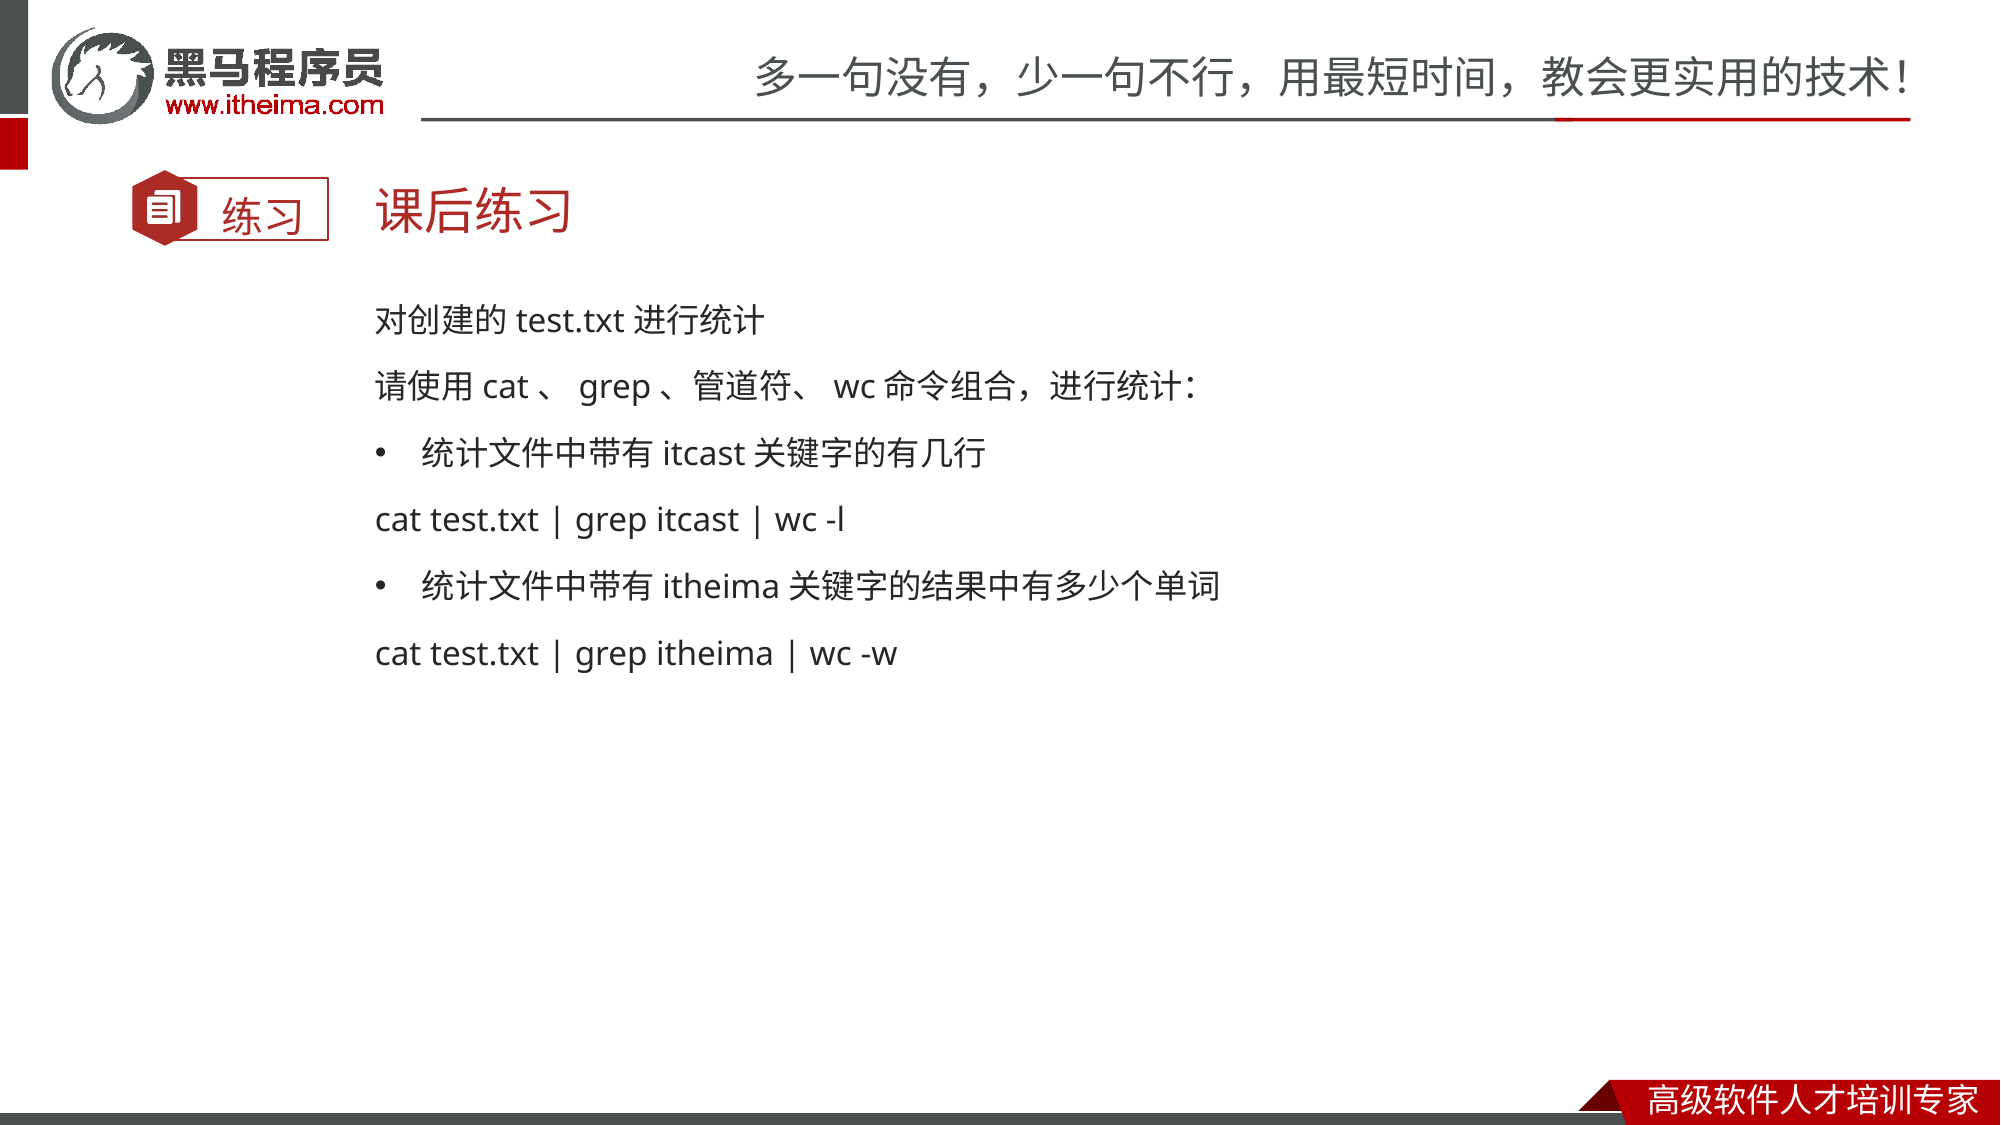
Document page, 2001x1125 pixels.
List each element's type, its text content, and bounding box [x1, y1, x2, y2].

list 对创建的test.txt进行统计 请使用cat、grep、管道符、wc命令组合，进行统计： 统计文件中带有itcast关键字的有几行 cat test.txt | grep itcast | wc -l 统计文件中带有itheima关键字的结果中有多少个单词 cat test.txt | grep itheima | wc -w [360, 271, 1872, 964]
list 课后练习 [360, 166, 1872, 252]
picture [50, 26, 384, 125]
picture [147, 190, 181, 224]
